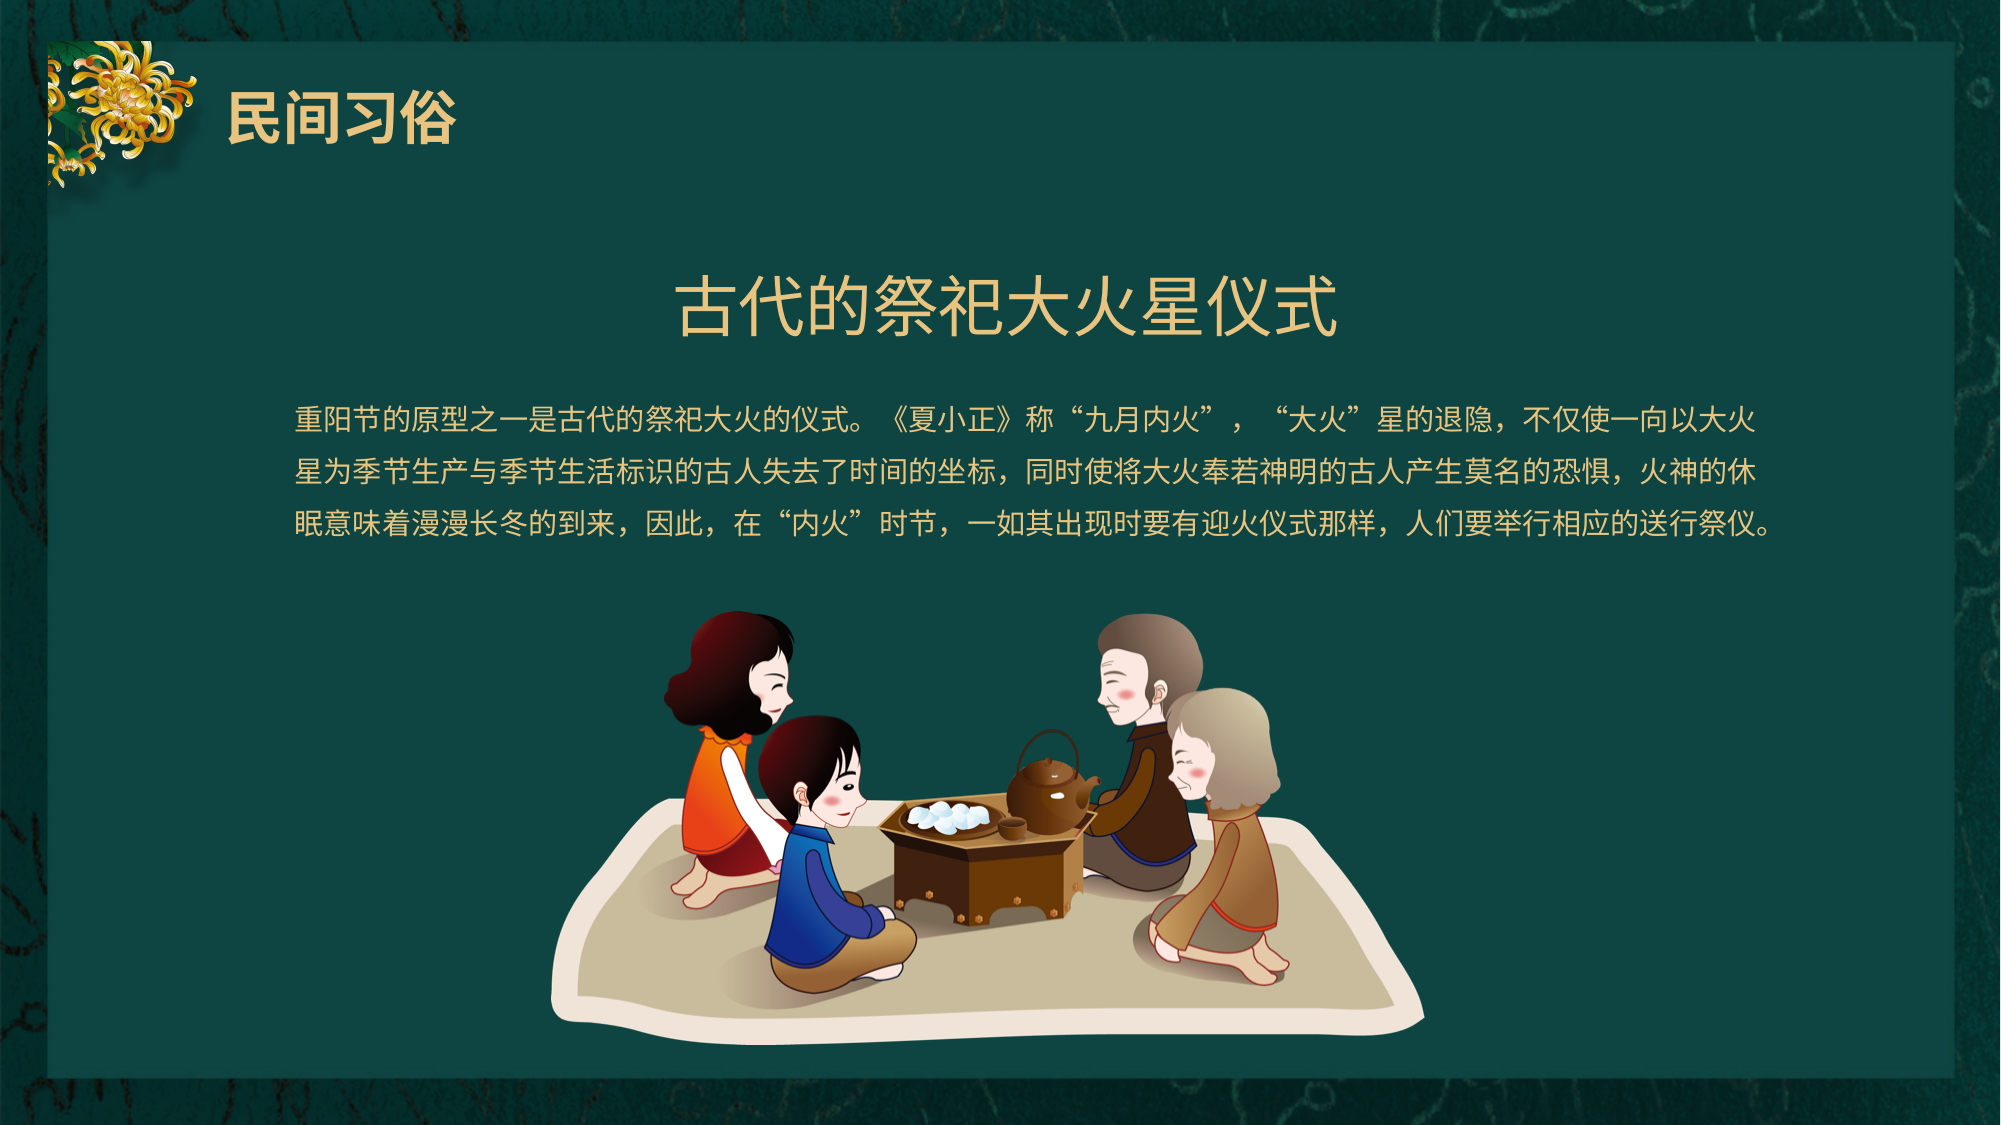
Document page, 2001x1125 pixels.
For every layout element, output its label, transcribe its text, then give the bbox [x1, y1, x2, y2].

text_box 民间习俗 [210, 73, 473, 159]
text_box 古代的祭祀大火星仪式 [657, 257, 1355, 353]
text_box 重阳节的原型之一是古代的祭祀大火的仪式。《夏小正》称“九月内火”，“大火”星的退隐，不仅使一向以大火星为季节生产与季节生活标识的古人失去了时间的坐标，同时使将大火奉若神明的古人产生莫名的恐惧，火神的休眠意味着漫漫长冬的到来，因此，在“内火”时节，一如其出现时要有迎火仪式那样，人们要举行相应的送行祭仪。 [279, 376, 1790, 549]
picture [0, 0, 2001, 1125]
